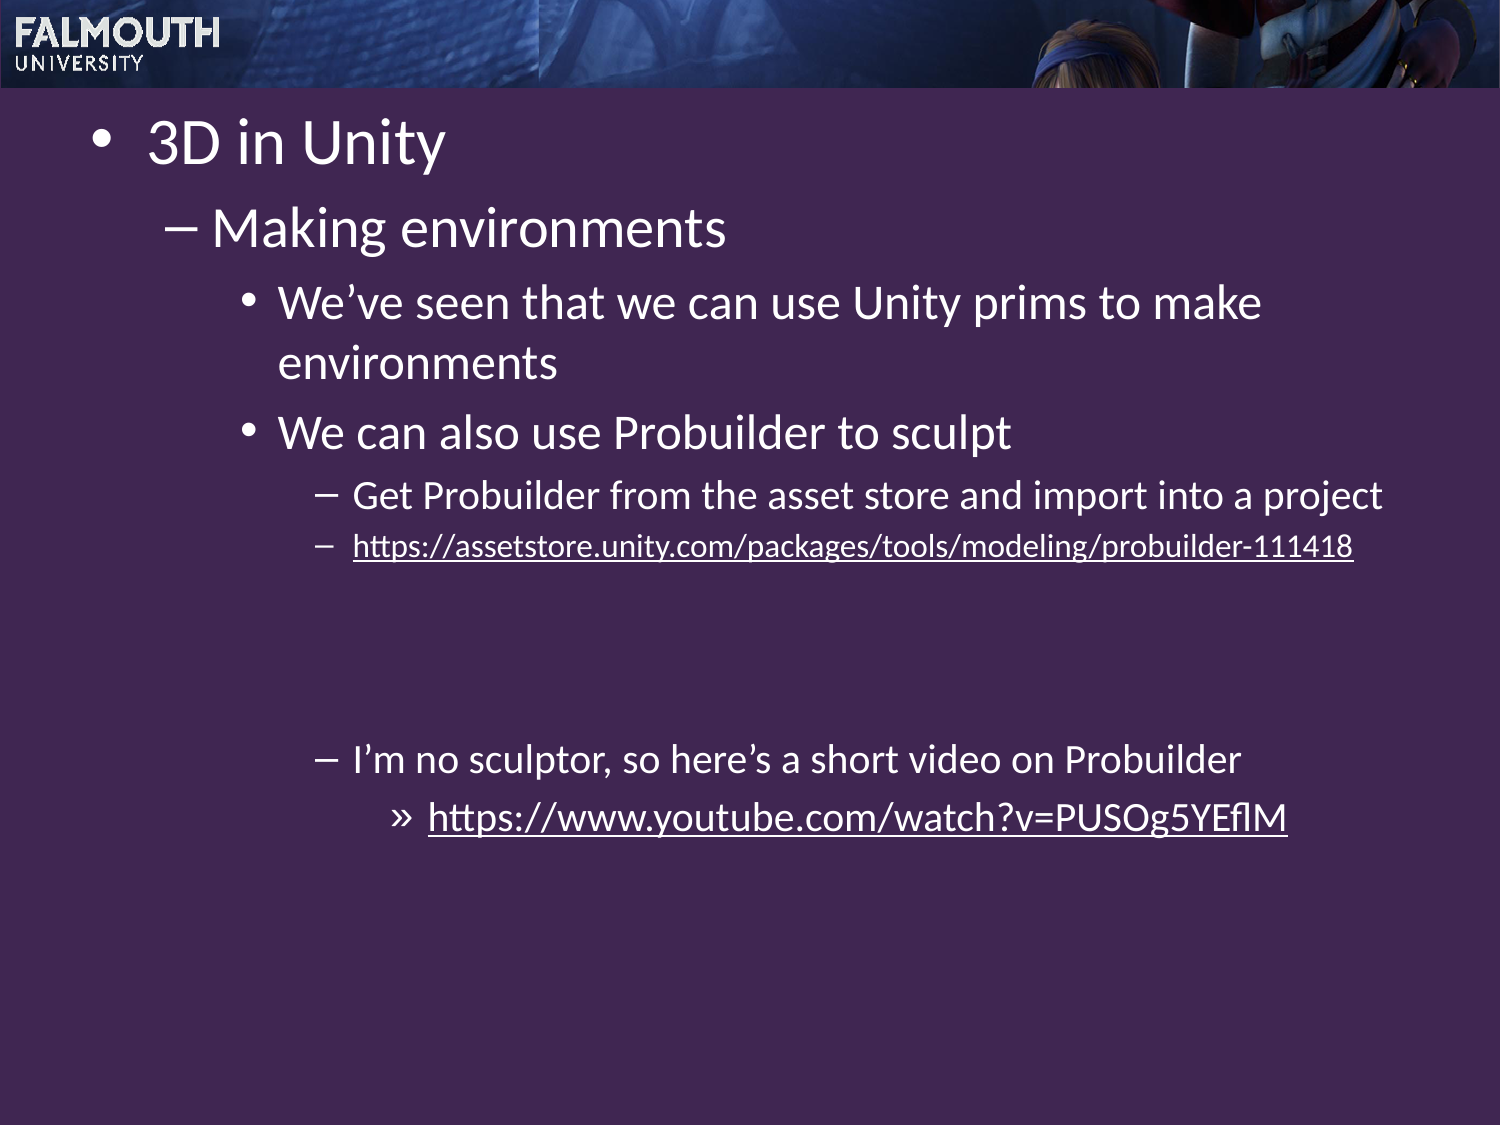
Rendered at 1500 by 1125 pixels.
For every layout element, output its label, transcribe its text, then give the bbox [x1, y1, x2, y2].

picture [0, 0, 1500, 90]
list 3D in Unity Making environments We’ve seen that we can use Unity prims to make environments We can also use Probuilder to sculpt Get Probuilder from the asset store and import into a project https://assetstore.unity.com/packages/tools/modeling/probuilder-111418 I’m no sculptor, so here’s a short video on Probuilder https://www.youtube.com/watch?v=PUSOg5YEflM [75, 90, 1425, 1125]
